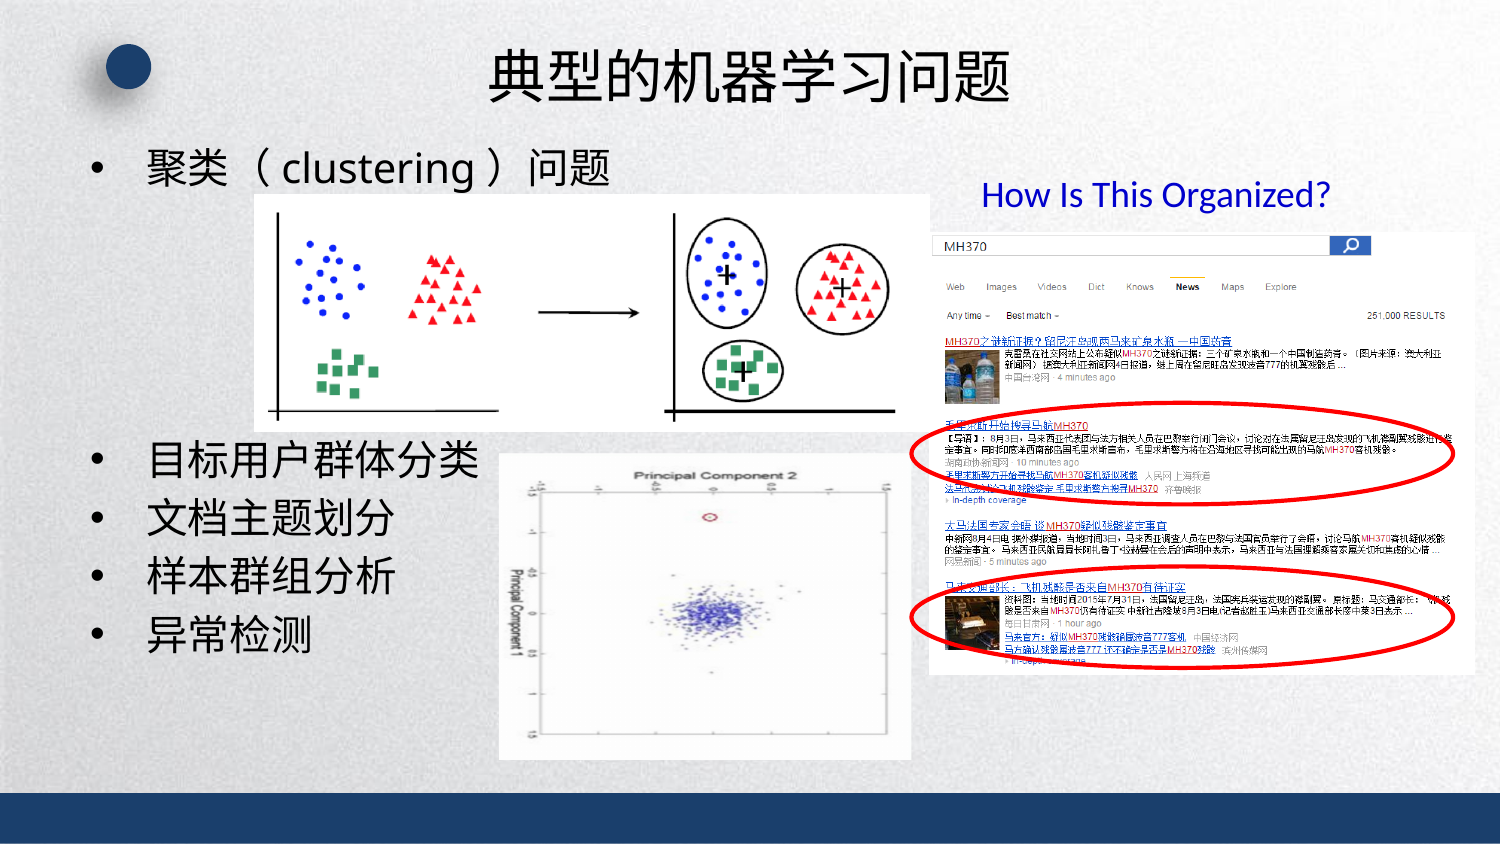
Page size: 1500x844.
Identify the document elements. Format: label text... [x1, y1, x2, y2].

text_box [909, 440, 923, 471]
list 聚类（clustering）问题 目标用户群体分类 文档主题划分 样本群组分析 异常检测 [75, 134, 1425, 781]
picture [0, 0, 1500, 814]
text_box How Is This Organized? [966, 162, 1348, 222]
title 典型的机器学习问题 [75, 33, 1425, 116]
text_box [909, 600, 923, 635]
